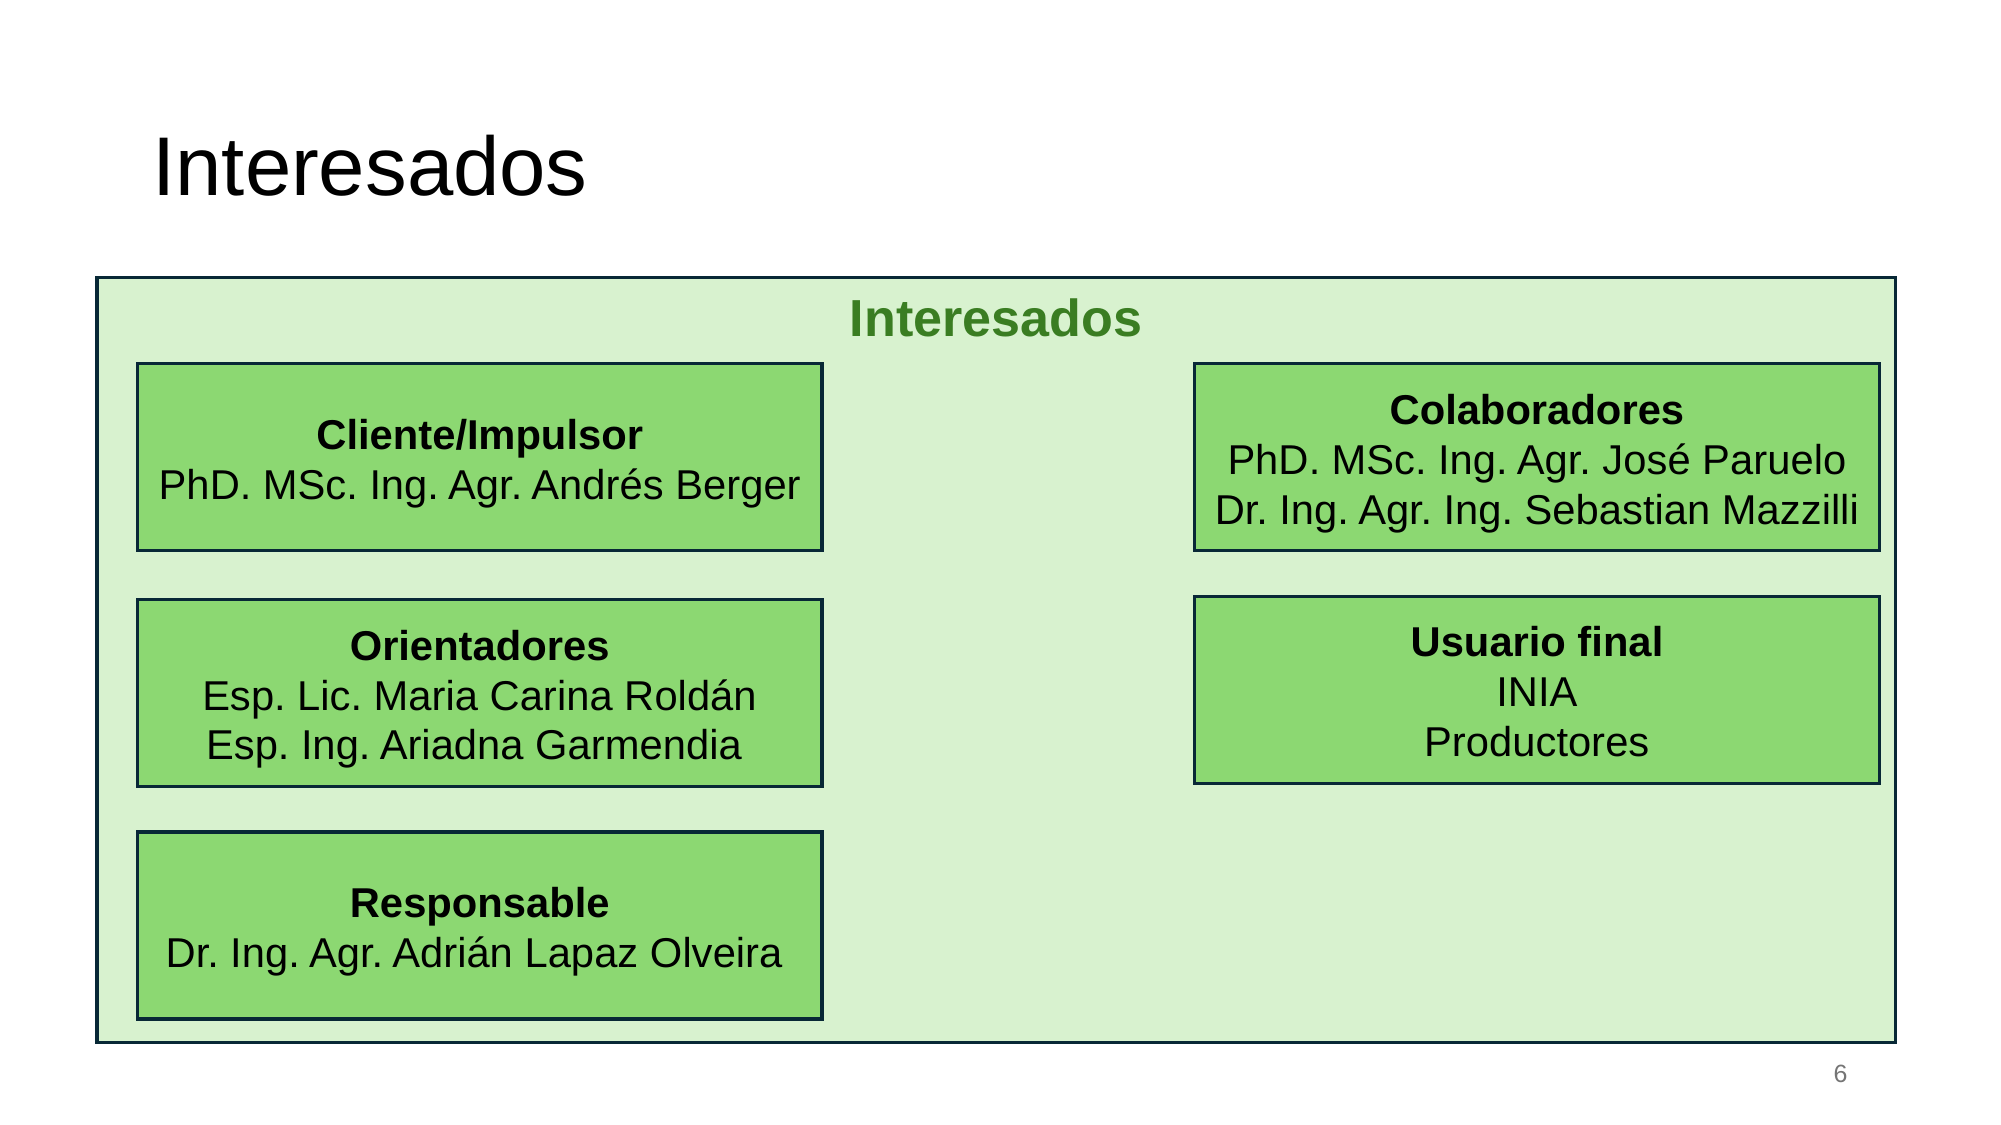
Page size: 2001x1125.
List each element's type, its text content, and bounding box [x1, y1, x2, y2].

text_box Usuario final INIA Productores [1194, 596, 1880, 784]
slide_number 6 [1412, 1042, 1863, 1103]
text_box Responsable Dr. Ing. Agr. Adrián Lapaz Olveira [137, 831, 823, 1019]
title Interesados [137, 59, 1863, 278]
text_box Colaboradores PhD. MSc. Ing. Agr. José Paruelo Dr. Ing. Agr. Ing. Sebastian Mazzilli [1194, 363, 1880, 551]
text_box Orientadores Esp. Lic. Maria Carina Roldán Esp. Ing. Ariadna Garmendia [137, 599, 823, 787]
text_box Cliente/Impulsor PhD. MSc. Ing. Agr. Andrés Berger [137, 363, 823, 551]
text_box Interesados [97, 277, 1896, 1043]
